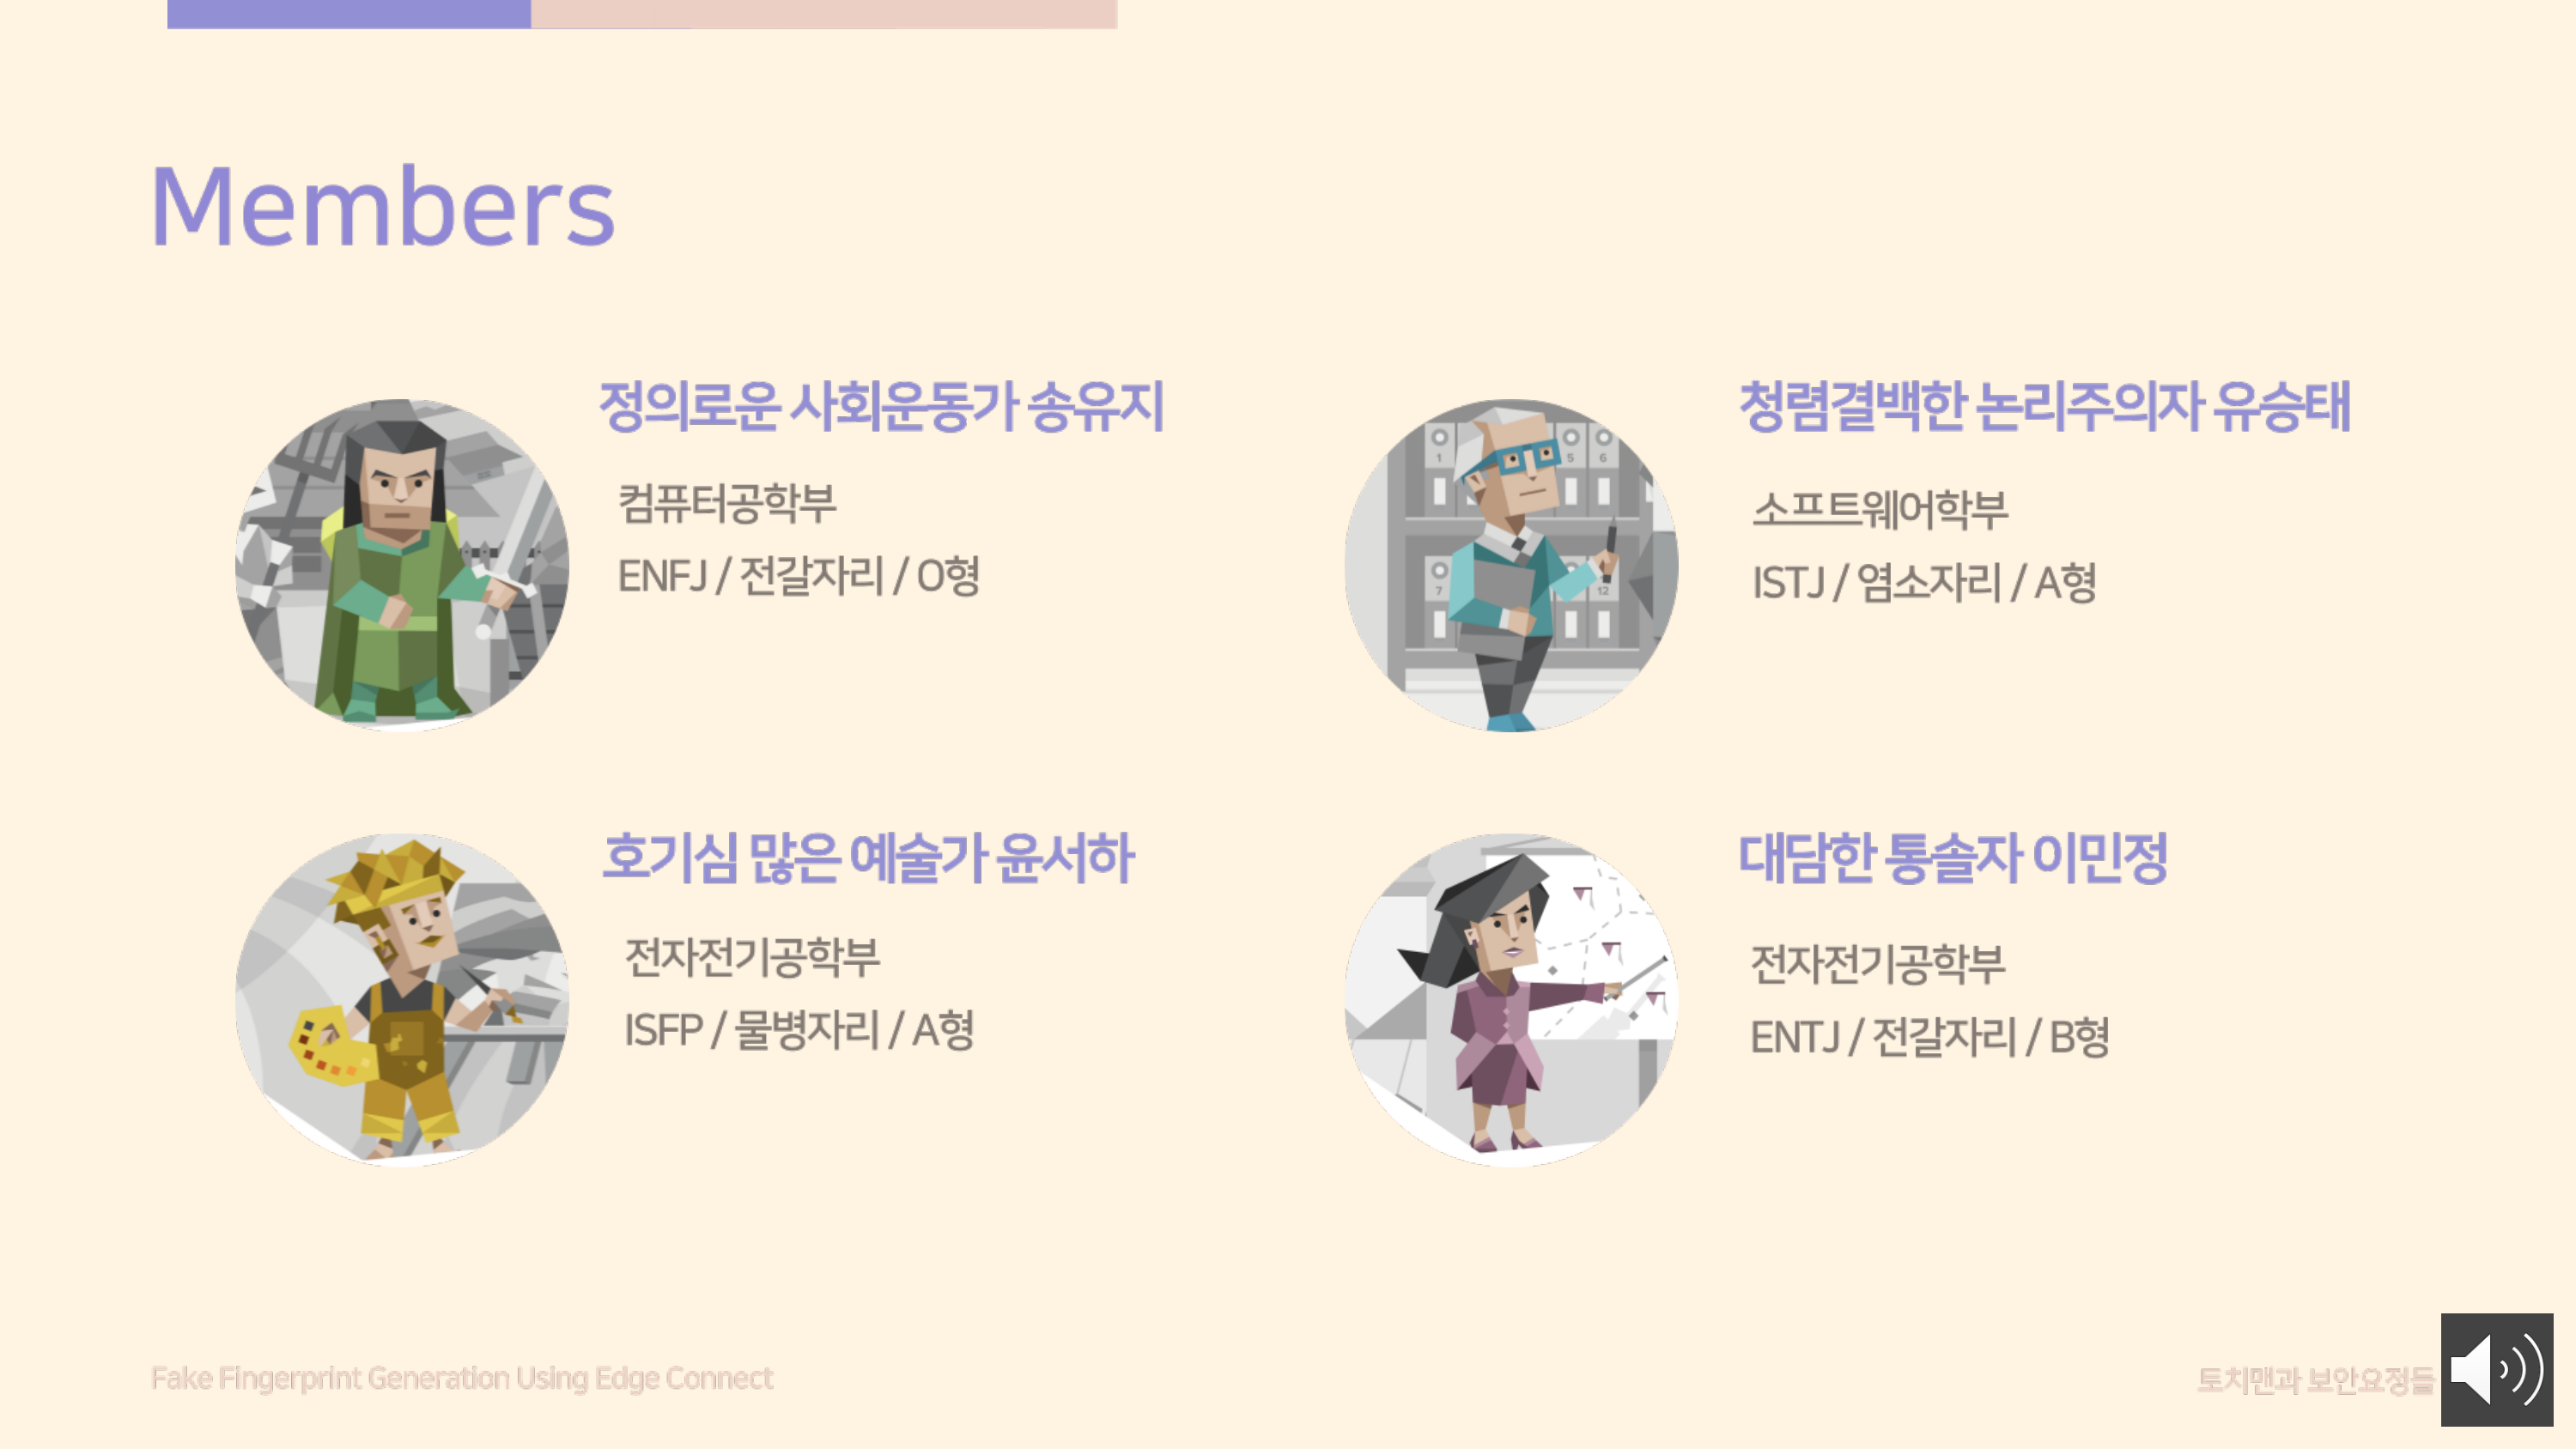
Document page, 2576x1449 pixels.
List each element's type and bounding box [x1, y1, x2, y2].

picture [1641, 1312, 2555, 1428]
picture [1729, 814, 2196, 921]
picture [1746, 475, 2119, 640]
picture [590, 361, 1193, 634]
text_box [235, 834, 569, 1167]
picture [1743, 929, 2133, 1152]
text_box [235, 399, 569, 733]
text_box [1345, 399, 1679, 733]
picture [1729, 361, 2379, 469]
picture [131, 119, 667, 332]
text_box [167, 0, 2576, 29]
picture [593, 814, 1161, 1088]
text_box [1345, 834, 1679, 1167]
picture [147, 1354, 788, 1414]
